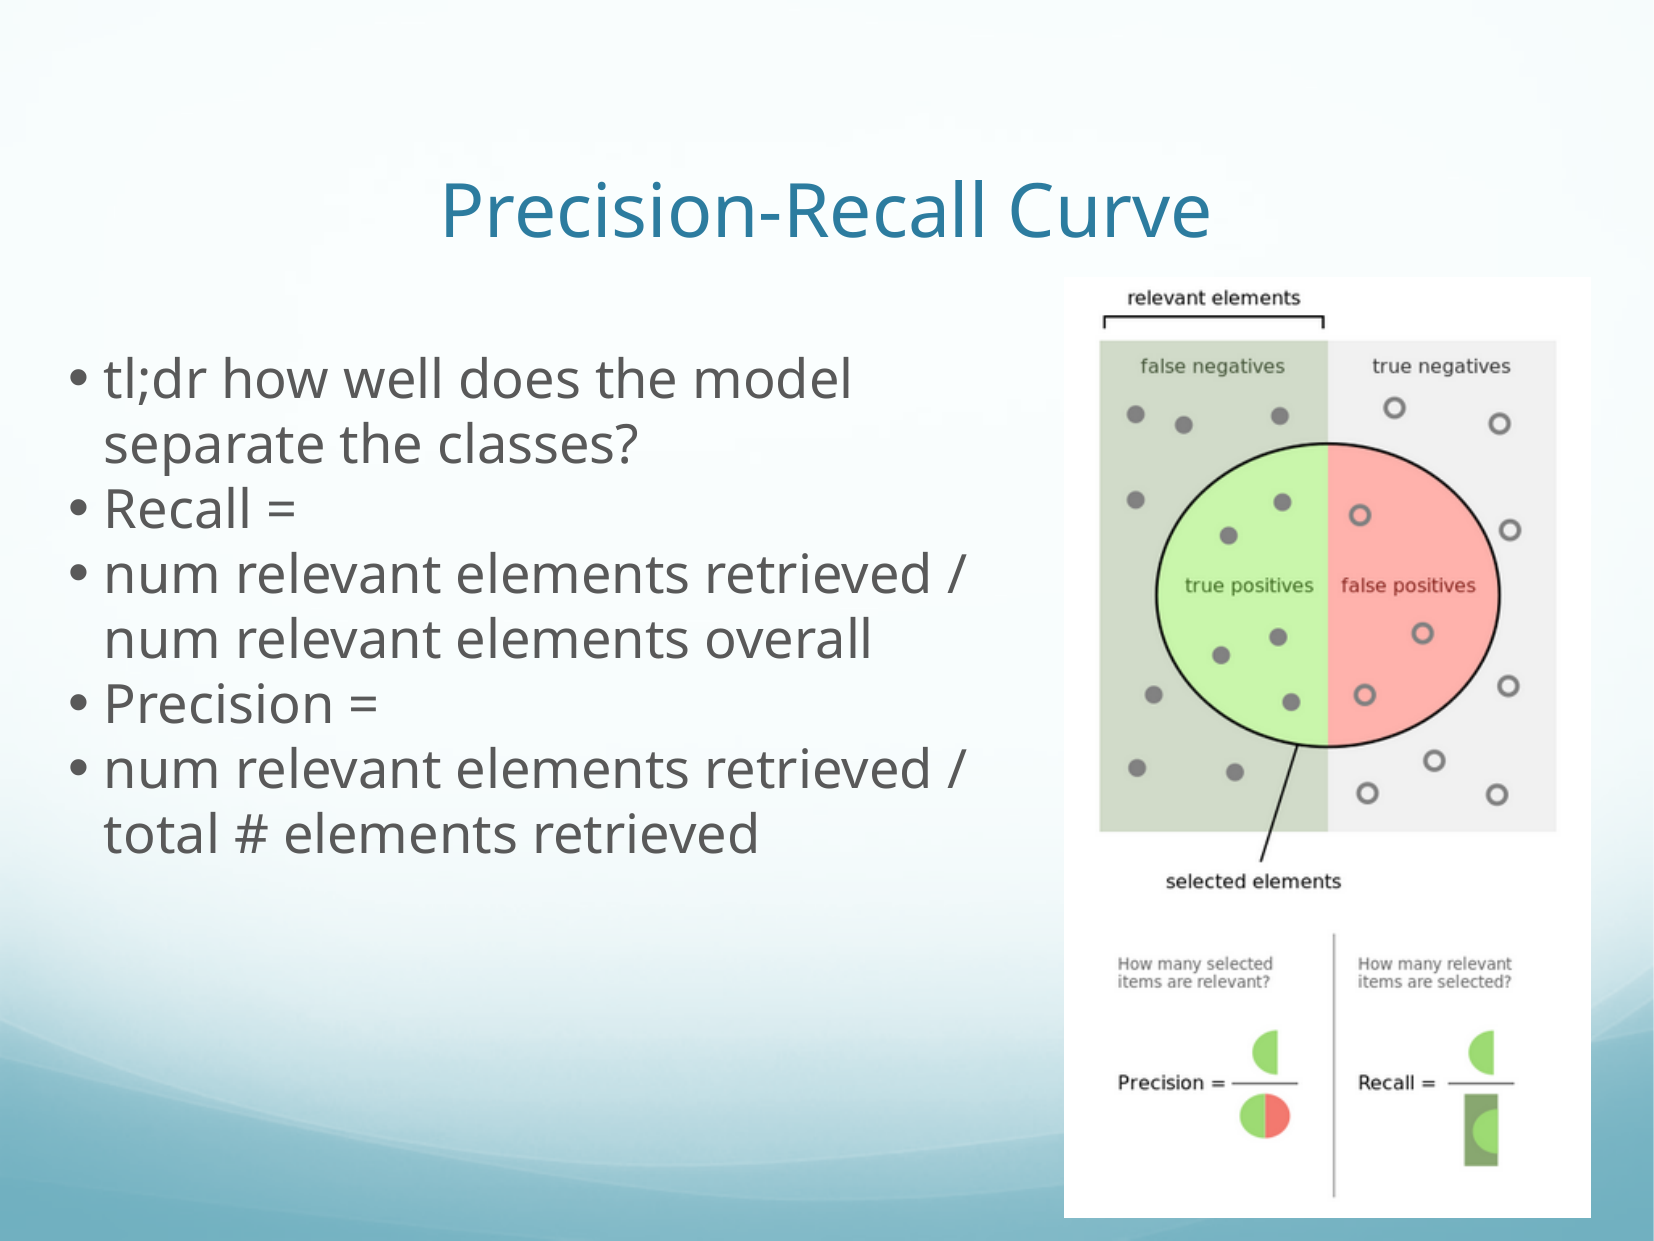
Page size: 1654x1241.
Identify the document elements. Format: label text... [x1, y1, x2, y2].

text_box tl;dr how well does the model separate the classes? Recall = num relevant elements retrieved / num relevant elements overall Precision = num relevant elements retrieved / total # elements retrieved [52, 336, 1051, 1122]
picture [0, 0, 1654, 1241]
text_box Precision-Recall Curve [99, 19, 1554, 262]
